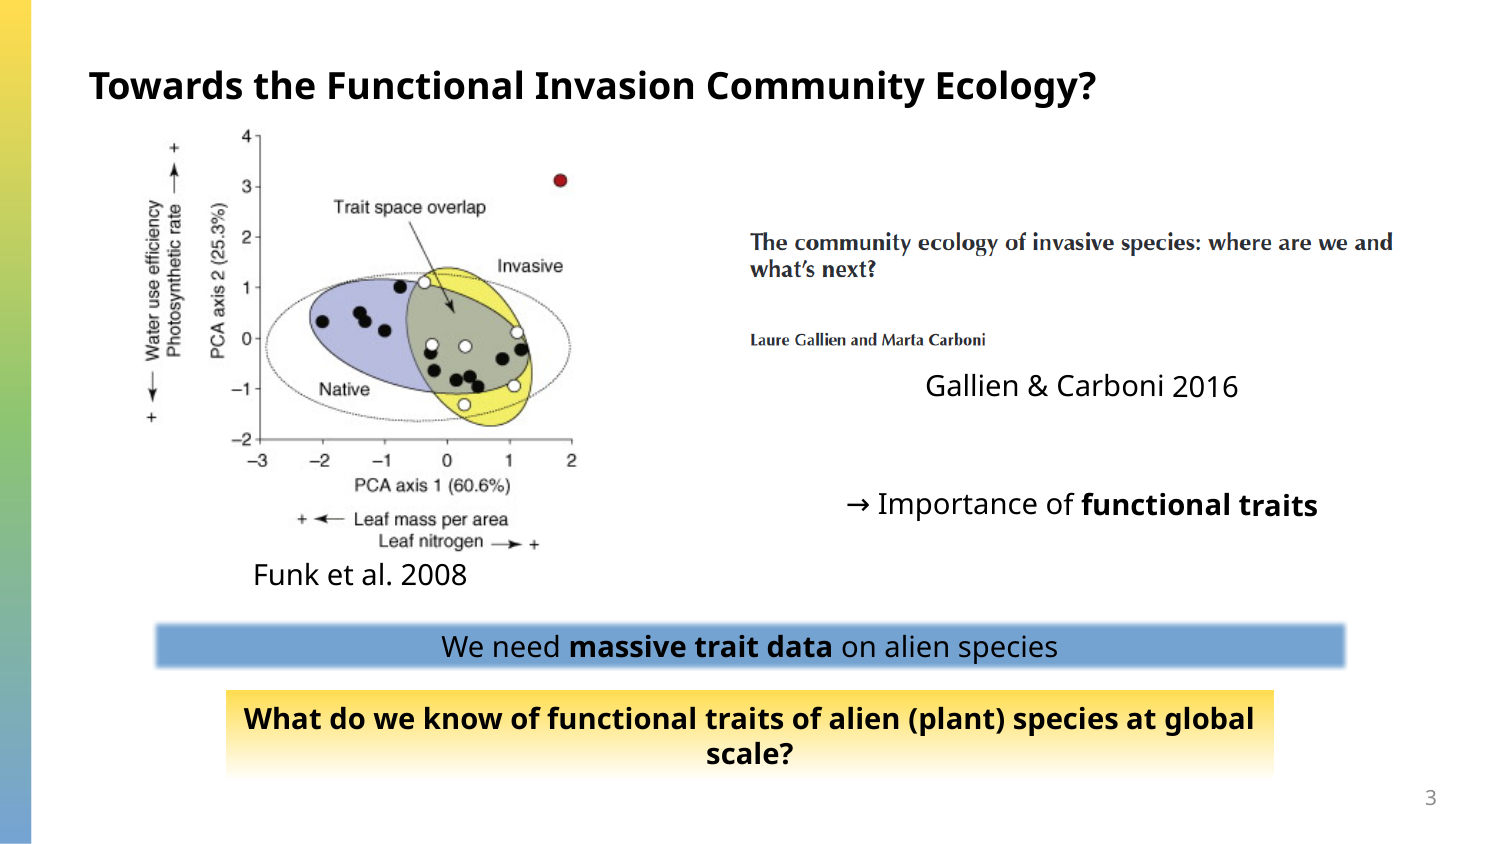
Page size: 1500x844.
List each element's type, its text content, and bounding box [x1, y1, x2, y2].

picture [0, 0, 1500, 844]
text_box Funk et al. 2008 [184, 570, 537, 600]
text_box What do we know of functional traits of alien (plant) species at global scale? [226, 690, 1274, 780]
text_box Gallien & Carboni 2016 [864, 359, 1300, 411]
text_box Towards the Functional Invasion Community Ecology? [88, 61, 1441, 156]
text_box <numéro> [1240, 767, 1437, 813]
text_box → Importance of functional traits [805, 477, 1359, 530]
text_box We need massive trait data on alien species [161, 629, 1341, 663]
